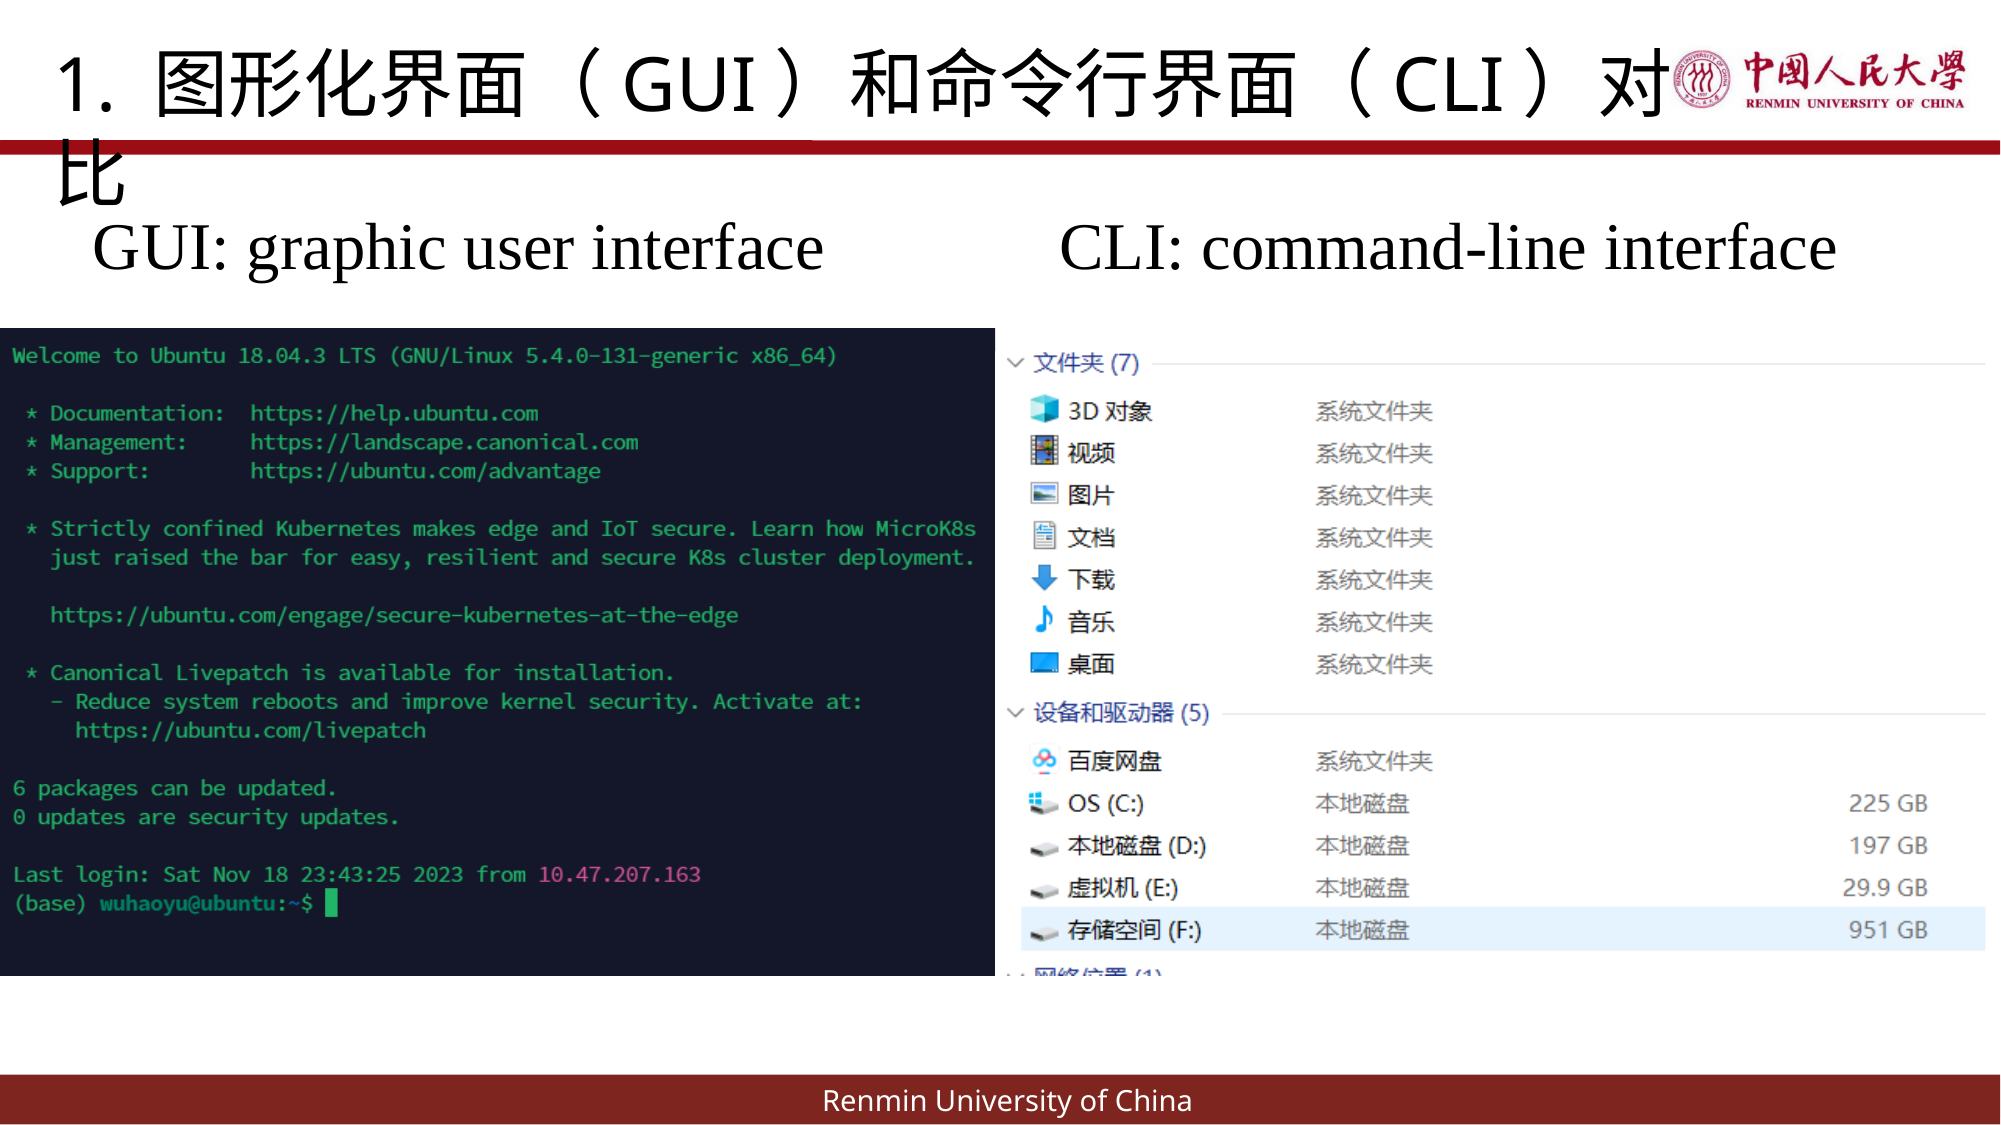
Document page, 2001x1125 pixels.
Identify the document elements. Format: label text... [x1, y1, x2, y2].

picture [1650, 0, 2000, 140]
text_box GUI: graphic user interface CLI: command-line interface [78, 195, 1885, 291]
picture [0, 328, 1986, 976]
text_box 1. 图形化界面（GUI）和命令行界面（CLI）对比 [38, 28, 1725, 224]
